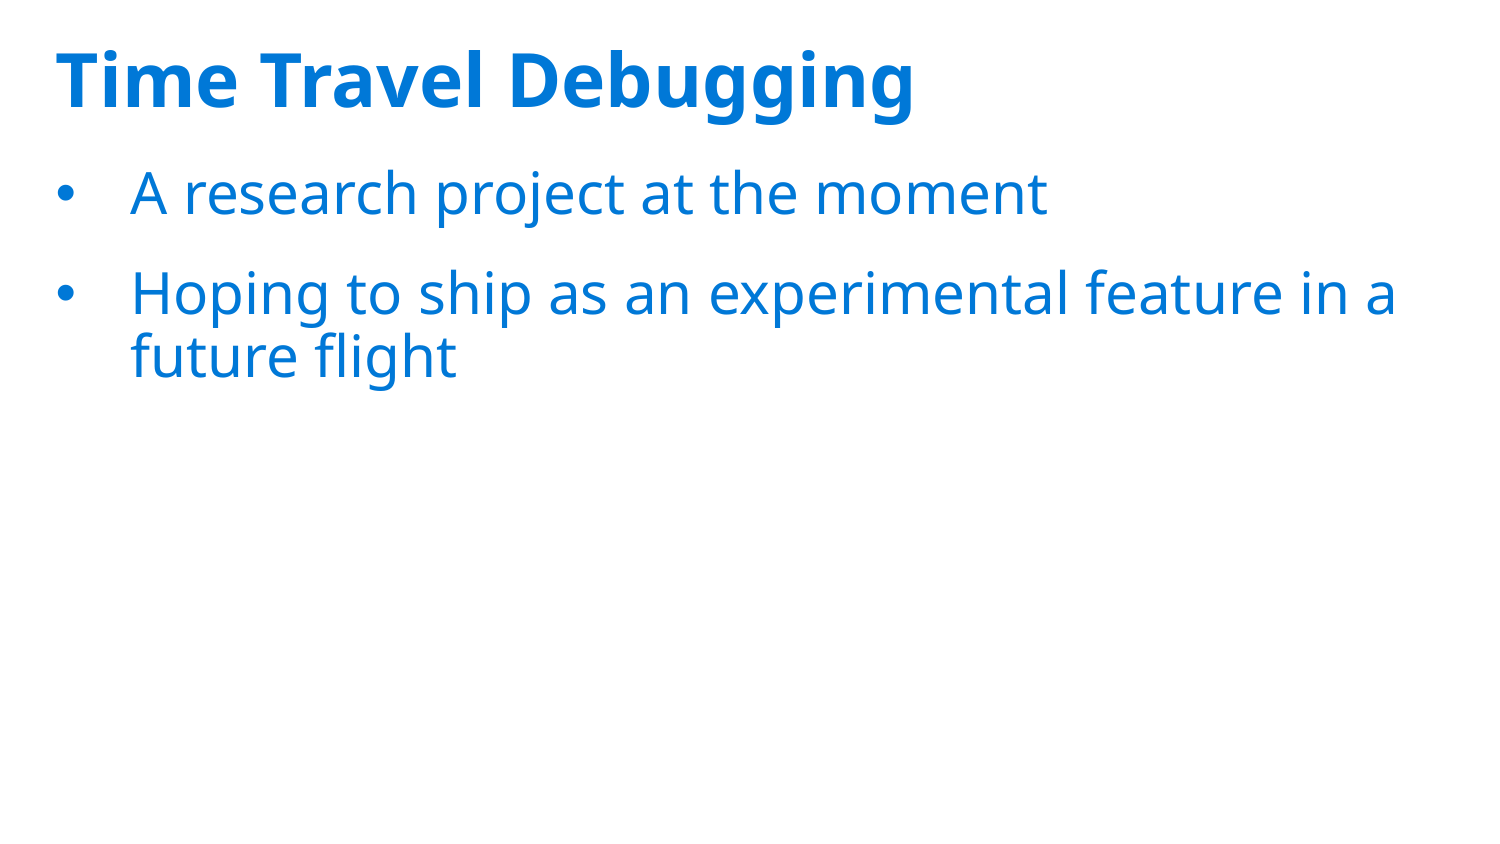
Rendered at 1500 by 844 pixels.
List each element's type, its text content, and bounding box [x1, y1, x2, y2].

title Time Travel Debugging [33, 25, 1467, 147]
list A research project at the moment Hoping to ship as an experimental feature in a future flight [33, 147, 1467, 808]
